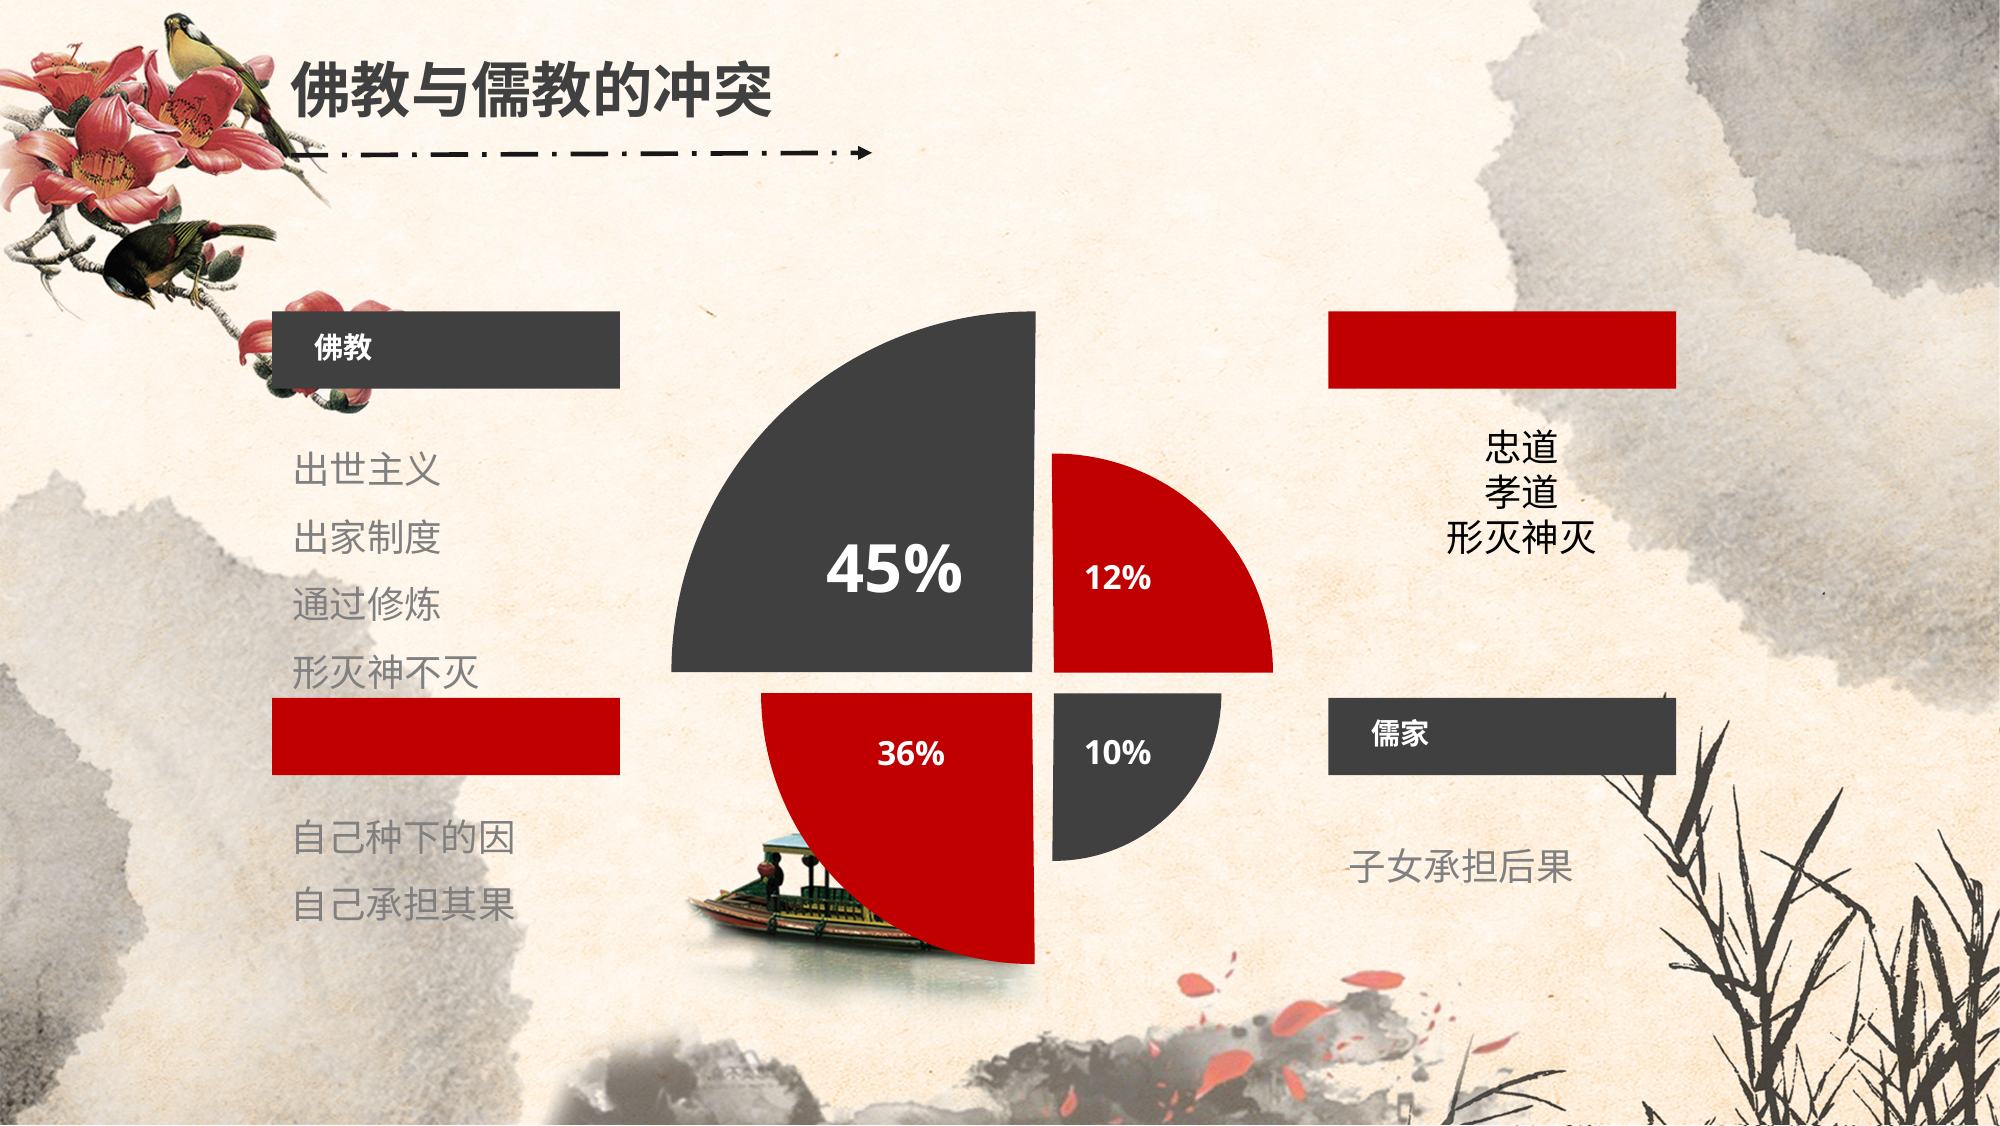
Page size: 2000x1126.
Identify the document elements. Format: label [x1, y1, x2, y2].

text_box [271, 44, 873, 156]
picture [0, 0, 2000, 1126]
text_box [270, 311, 1716, 1034]
